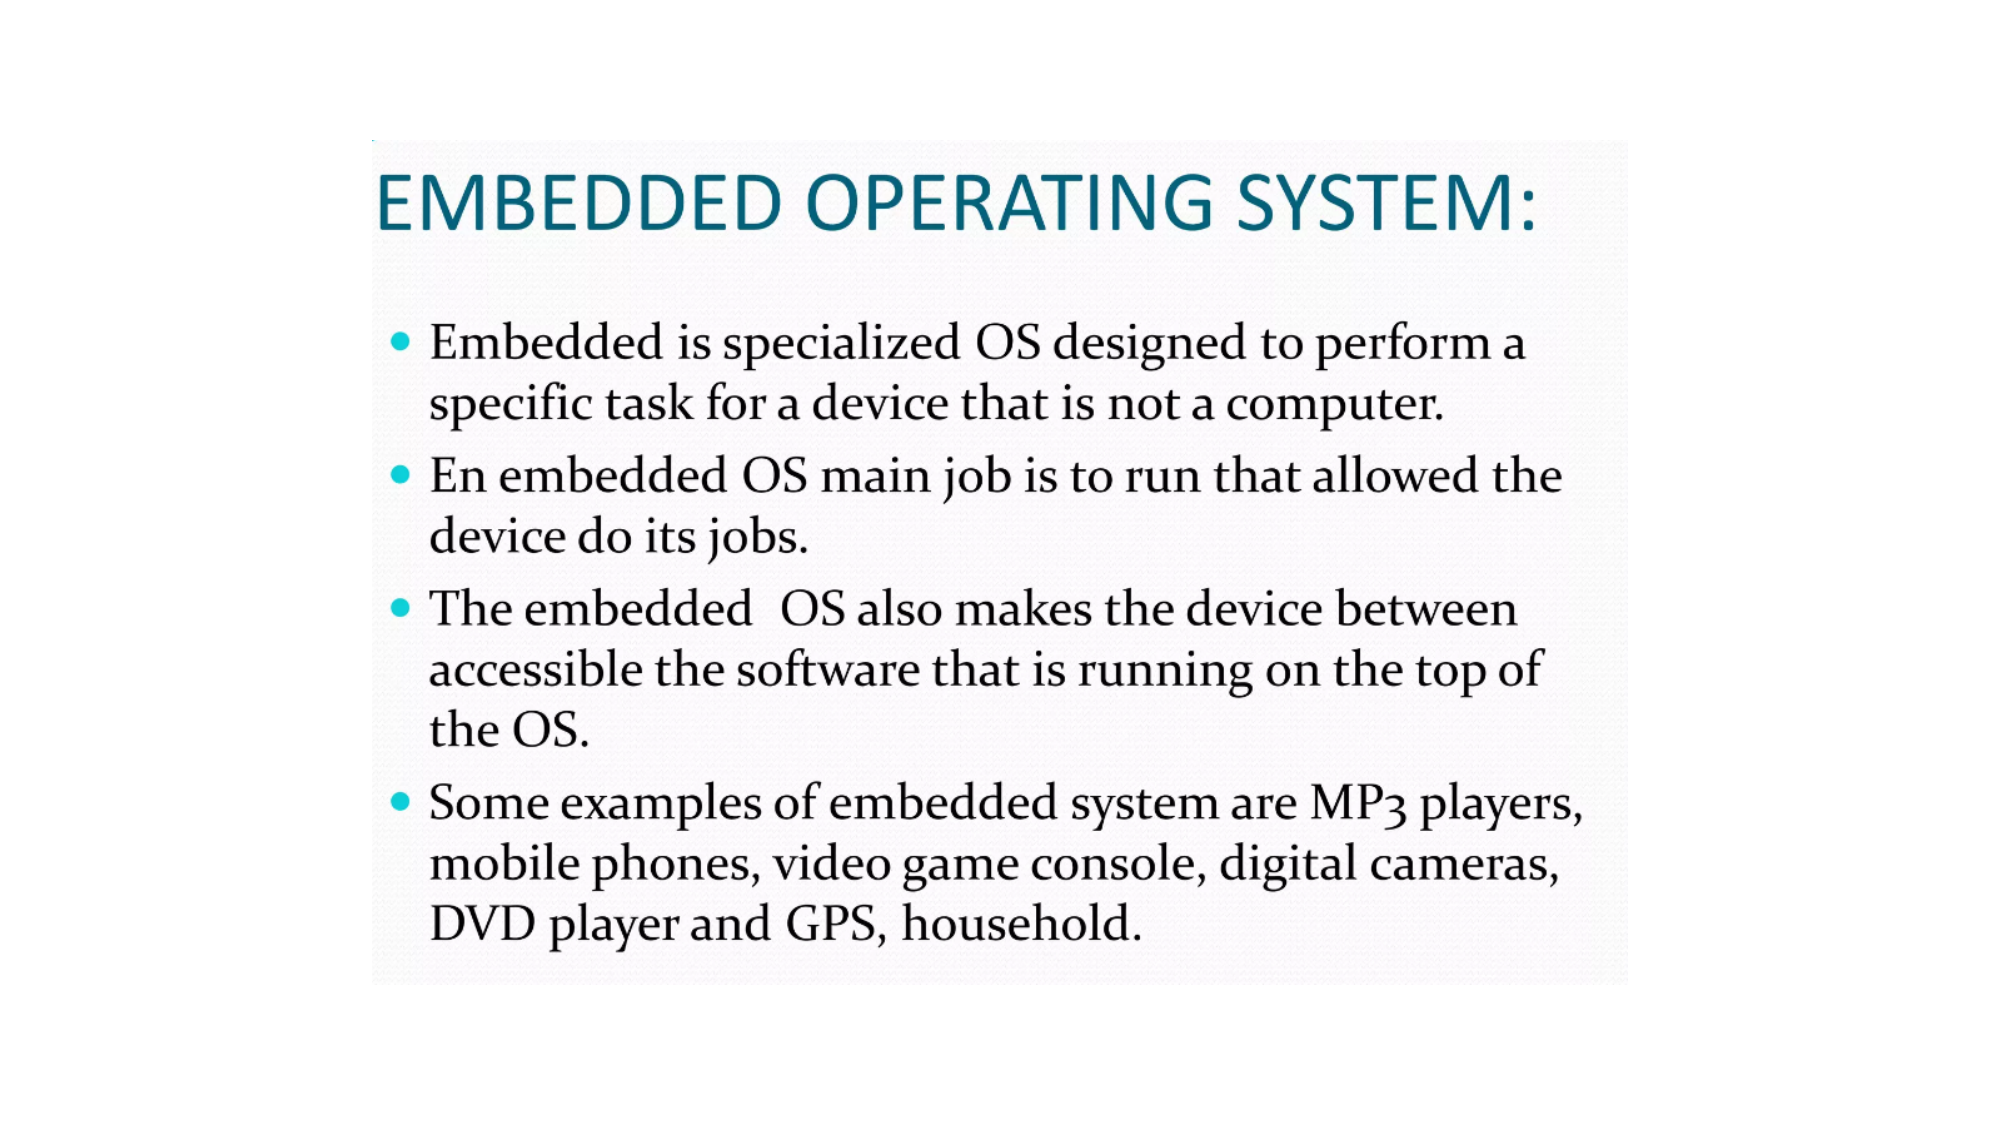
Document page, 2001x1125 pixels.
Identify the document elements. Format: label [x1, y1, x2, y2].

picture [372, 140, 1628, 985]
